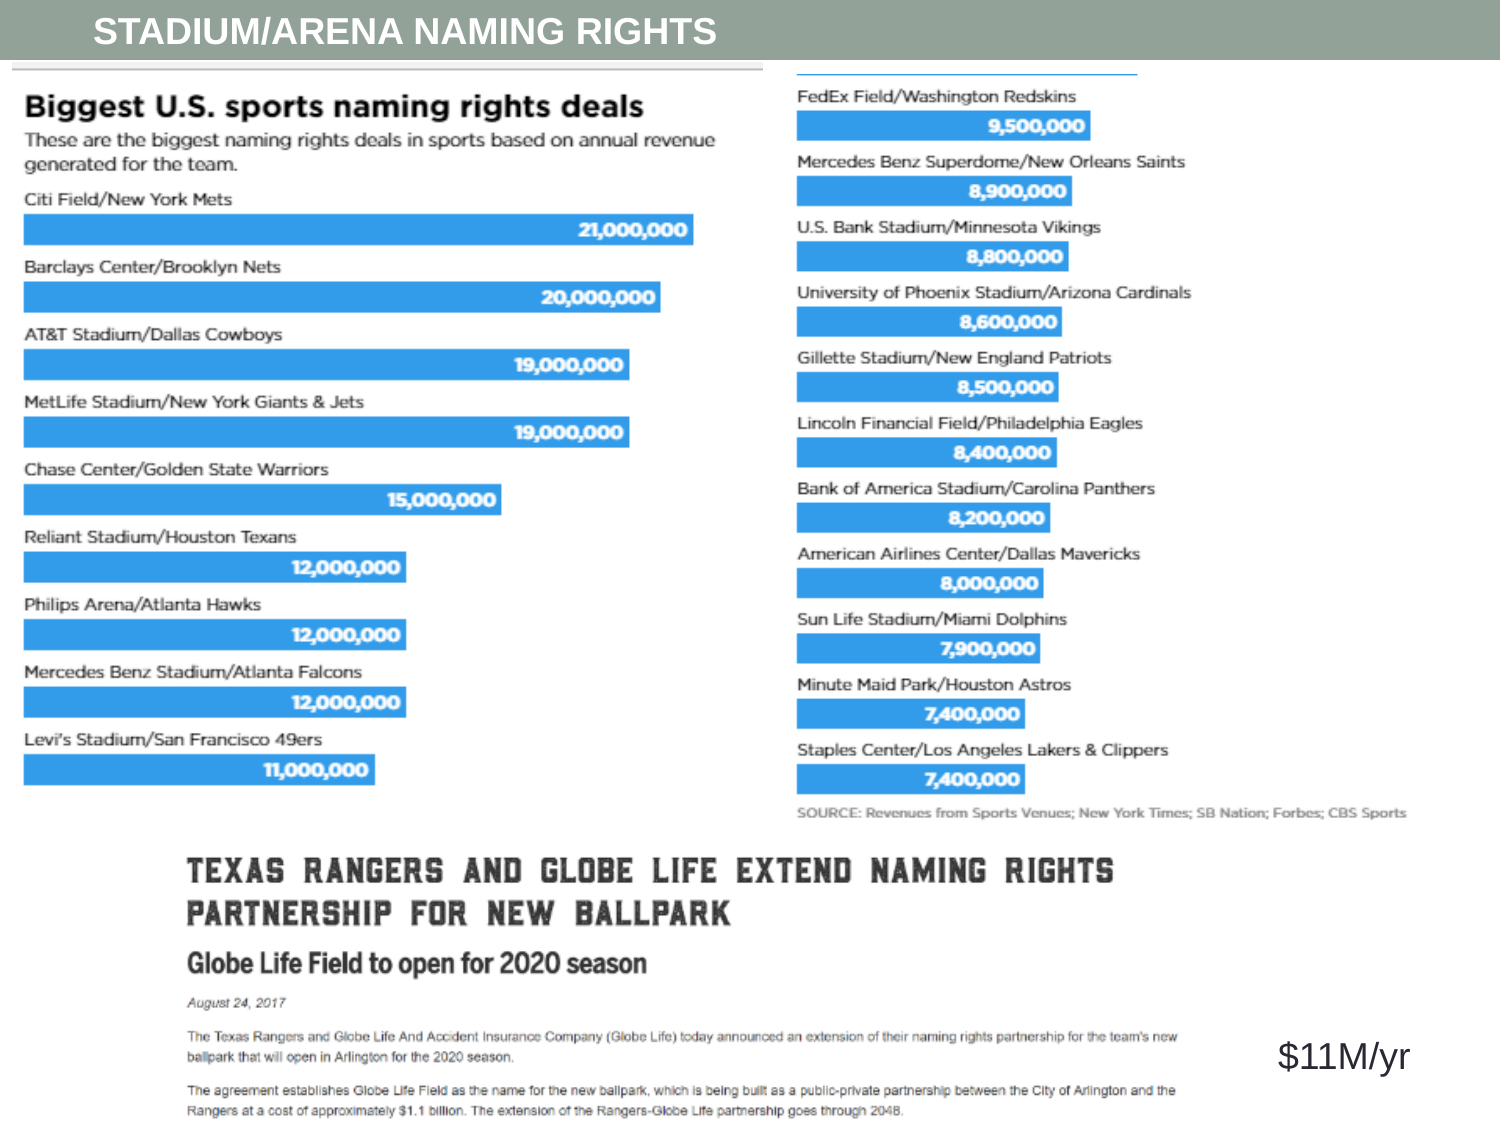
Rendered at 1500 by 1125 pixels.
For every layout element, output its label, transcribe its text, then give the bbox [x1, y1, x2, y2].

text_box $11M/yr [1263, 1024, 1426, 1085]
picture [174, 846, 1188, 1125]
text_box STADIUM/ARENA NAMING RIGHTS [78, 0, 733, 59]
picture [12, 62, 1413, 823]
